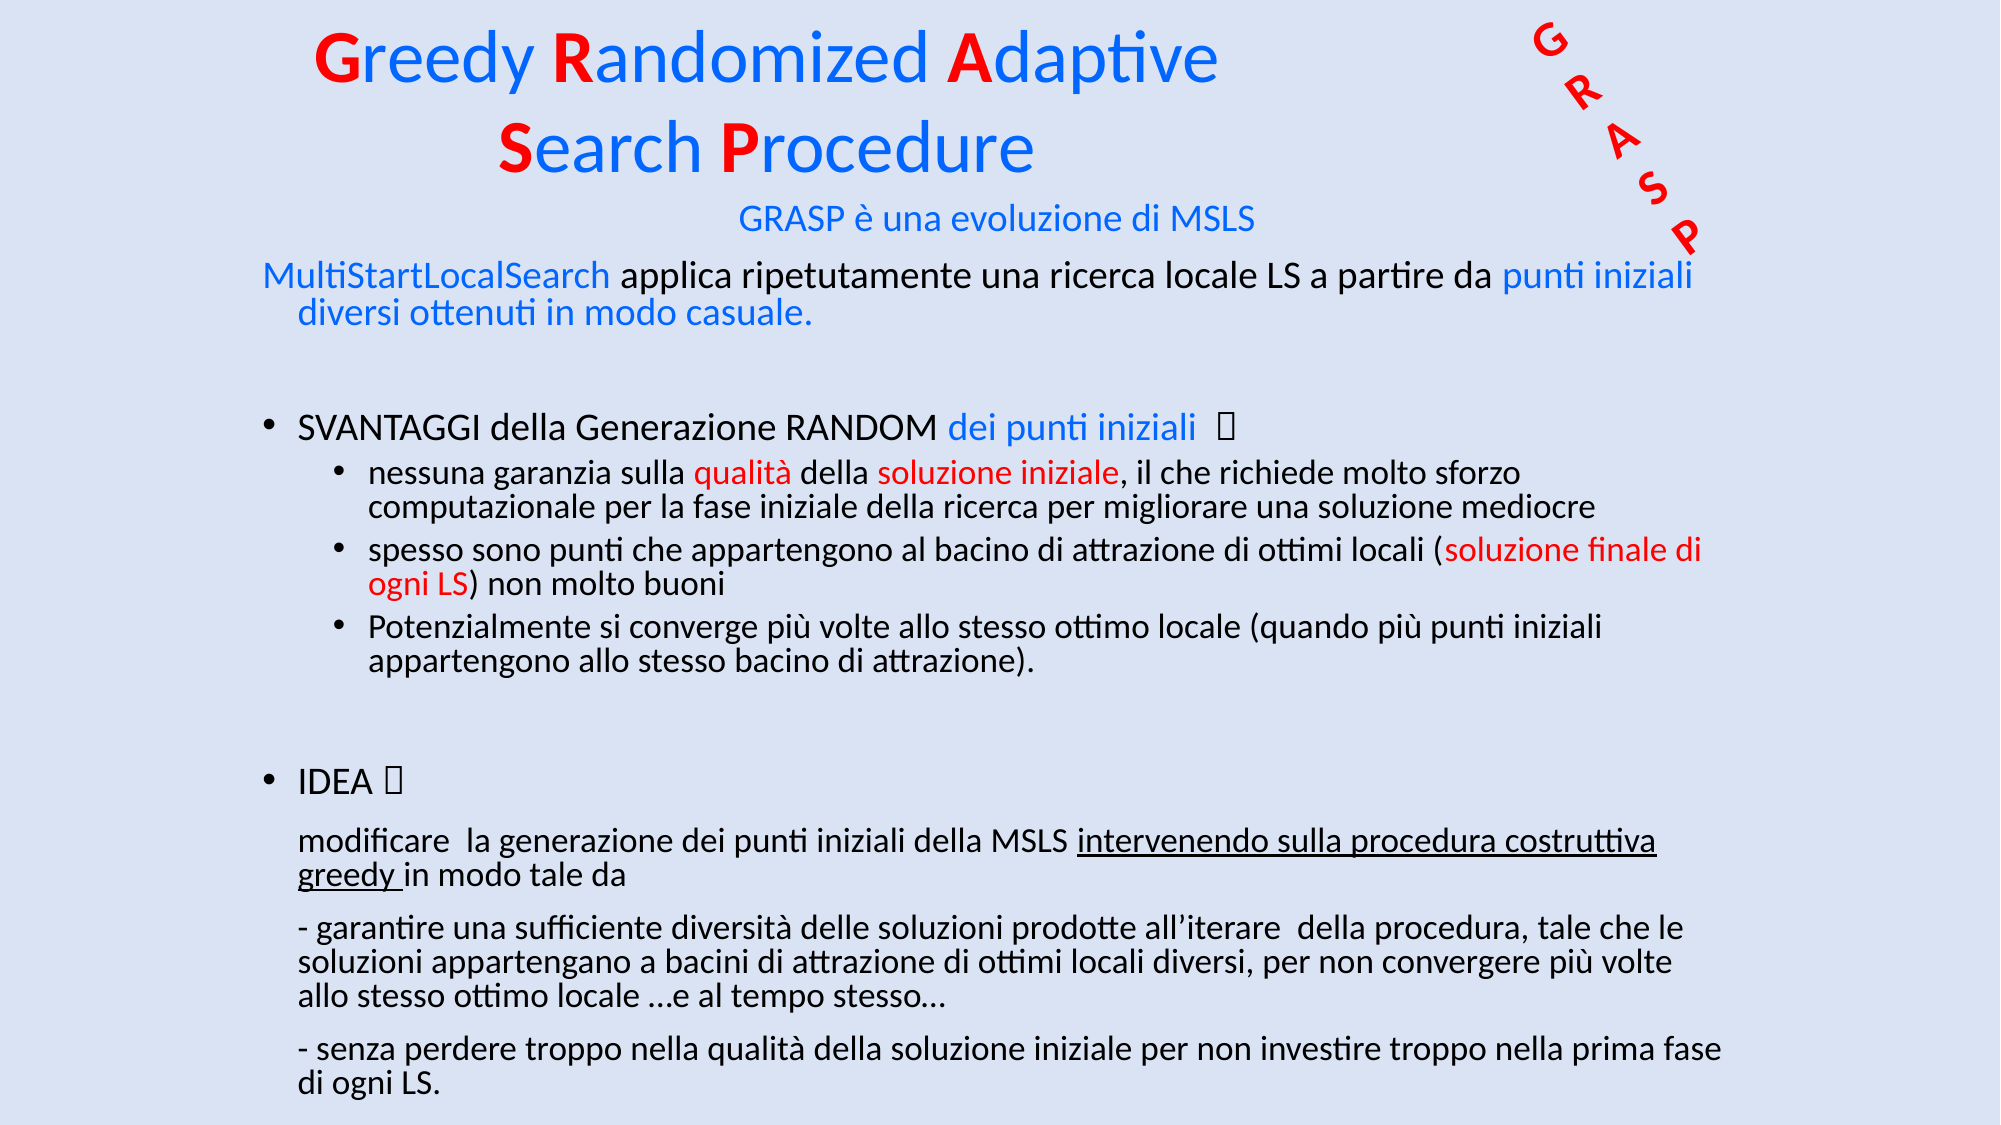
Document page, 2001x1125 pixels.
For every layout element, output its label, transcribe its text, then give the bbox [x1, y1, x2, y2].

text_box G R A S P [1500, 0, 1748, 280]
list GRASP è una evoluzione di MSLS MultiStartLocalSearch applica ripetutamente una ricerca locale LS a partire da punti iniziali diversi ottenuti in modo casuale. SVANTAGGI della Generazione RANDOM dei punti iniziali  nessuna garanzia sulla qualità della soluzione iniziale, il che richiede molto sforzo computazionale per la fase iniziale della ricerca per migliorare una soluzione mediocre spesso sono punti che appartengono al bacino di attrazione di ottimi locali (soluzione finale di ogni LS) non molto buoni Potenzialmente si converge più volte allo stesso ottimo locale (quando più punti iniziali appartengono allo stesso bacino di attrazione). IDEA  modificare la generazione dei punti iniziali della MSLS intervenendo sulla procedura costruttiva greedy in modo tale da - garantire una sufficiente diversità delle soluzioni prodotte all’iterare della procedura, tale che le soluzioni appartengano a bacini di attrazione di ottimi locali diversi, per non convergere più volte allo stesso ottimo locale …e al tempo stesso… - senza perdere troppo nella qualità della soluzione iniziale per non investire troppo nella prima fase di ogni LS. [247, 193, 1748, 1119]
text_box Greedy Randomized Adaptive Search Procedure [299, 0, 1235, 195]
